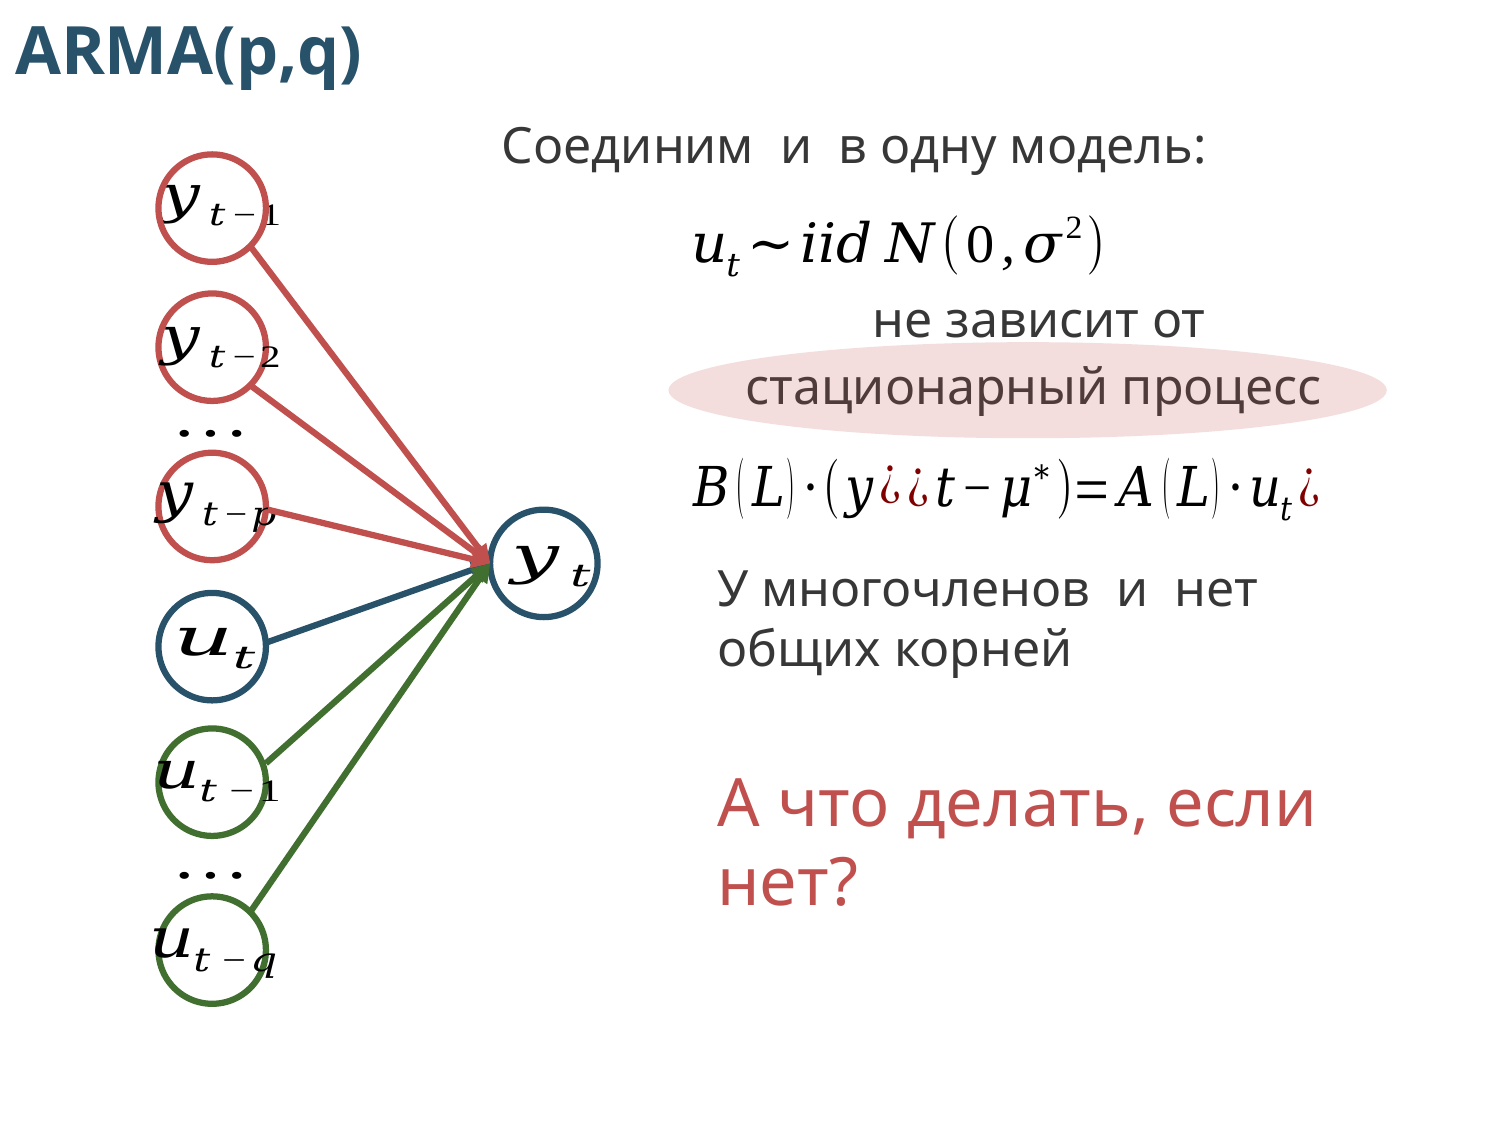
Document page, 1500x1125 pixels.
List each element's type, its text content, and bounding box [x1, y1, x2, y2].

text_box [158, 450, 243, 563]
text_box [156, 152, 269, 264]
text_box [156, 291, 244, 404]
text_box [249, 245, 491, 384]
text_box [156, 485, 172, 520]
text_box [249, 563, 491, 913]
text_box [497, 507, 600, 620]
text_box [249, 385, 491, 562]
text_box А что делать, если нет? [702, 751, 1410, 927]
text_box [666, 340, 1389, 441]
text_box [156, 590, 244, 703]
text_box [156, 894, 269, 1006]
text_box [267, 509, 491, 561]
text_box [156, 726, 244, 839]
text_box ARMA(p,q) [0, 0, 1500, 96]
